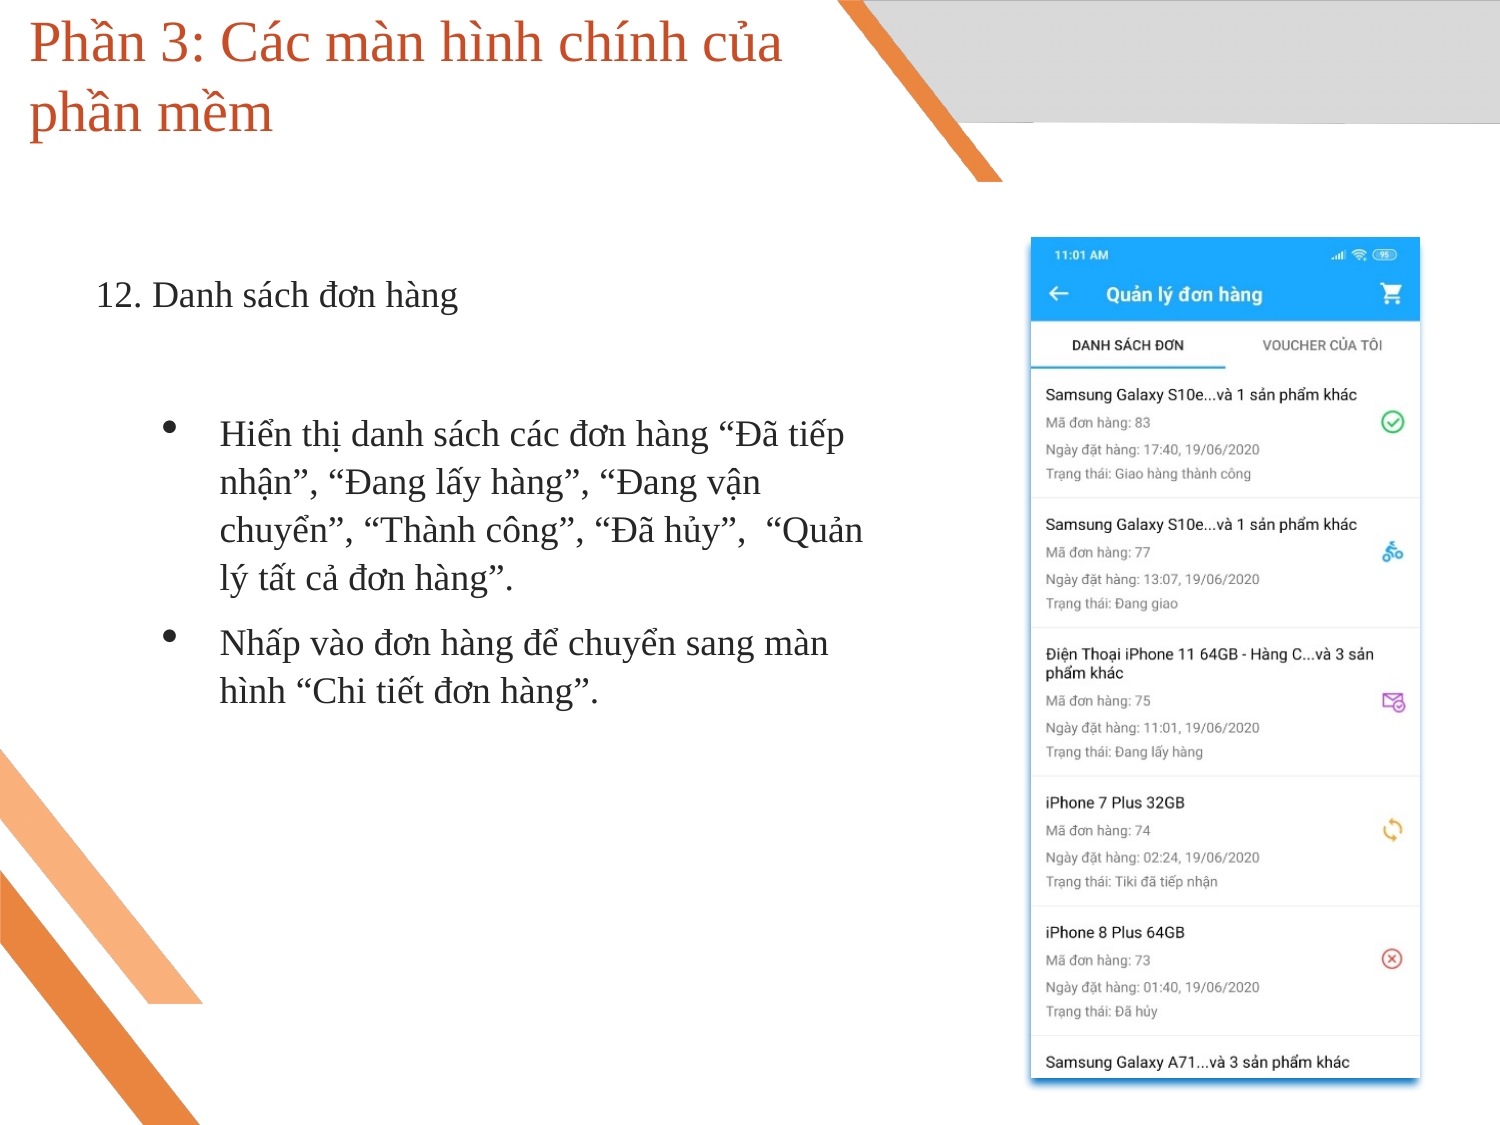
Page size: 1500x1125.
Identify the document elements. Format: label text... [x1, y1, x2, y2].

text_box 12. Danh sách đơn hàng [80, 262, 525, 323]
text_box Hiển thị danh sách các đơn hàng “Đã tiếp nhận”, “Đang lấy hàng”, “Đang vận chuyển”, “Thành công”, “Đã hủy”, “Quản lý tất cả đơn hàng”. Nhấp vào đơn hàng để chuyển sang màn hình “Chi tiết đơn hàng”. [148, 398, 902, 719]
picture [1031, 237, 1420, 1078]
picture [0, 745, 203, 1125]
picture [837, 0, 1500, 182]
title Phần 3: Các màn hình chính của phần mềm [0, 7, 838, 139]
